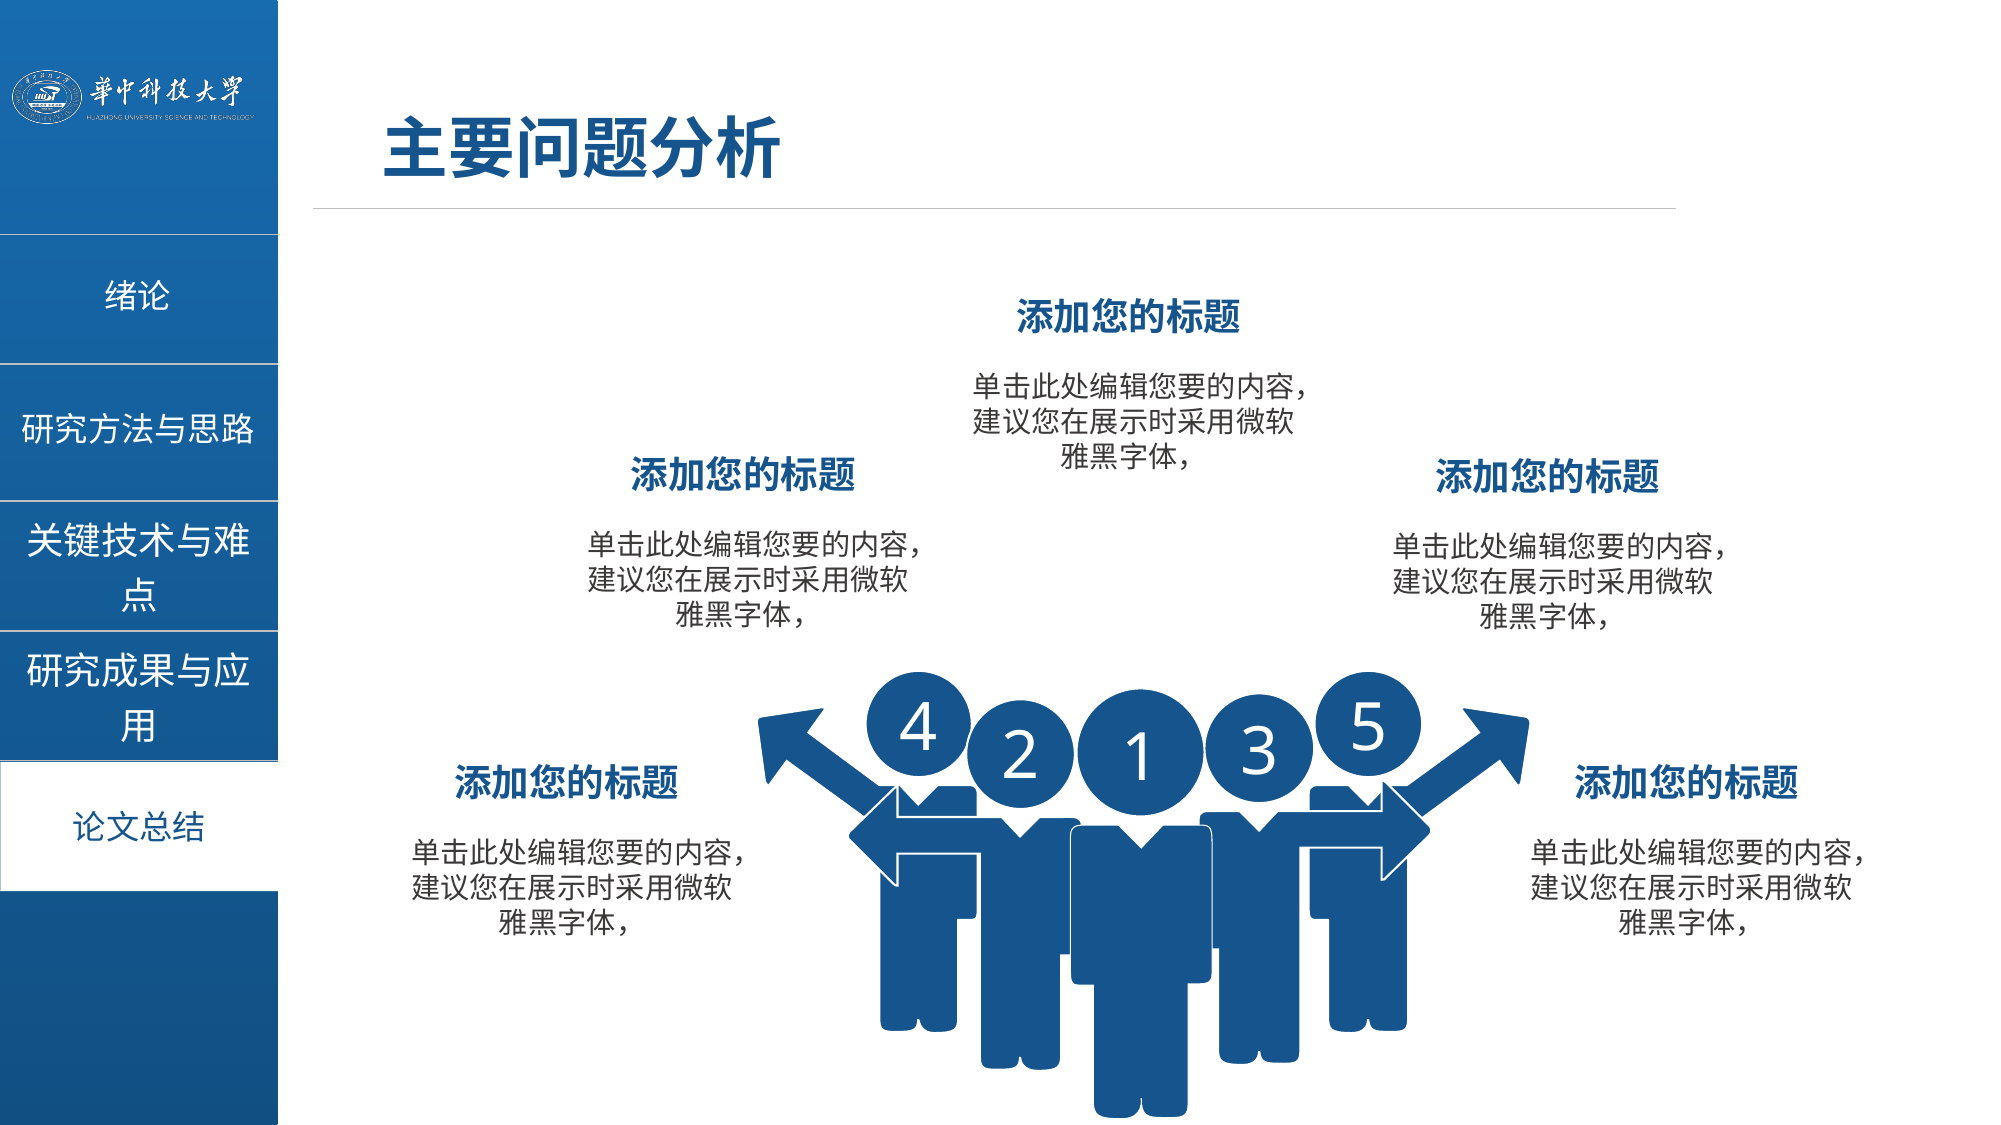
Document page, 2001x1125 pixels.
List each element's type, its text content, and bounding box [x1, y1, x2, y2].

table_cell 关键技术与难点 [0, 502, 278, 630]
text_box 研究方法与思路 [0, 362, 278, 493]
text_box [1213, 693, 1432, 1065]
text_box 单击此处编辑您要的内容，建议您在展示时采用微软雅黑字体， [394, 826, 750, 947]
text_box 单击此处编辑您要的内容，建议您在展示时采用微软雅黑字体， [1375, 521, 1731, 641]
text_box 添加您的标题 [615, 443, 871, 504]
text_box 单击此处编辑您要的内容，建议您在展示时采用微软雅黑字体， [1531, 826, 1869, 947]
text_box 添加您的标题 [1559, 751, 1814, 812]
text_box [1070, 688, 1213, 1119]
text_box 添加您的标题 [1420, 445, 1676, 506]
text_box 绪论 [0, 230, 277, 361]
table_cell [0, 493, 278, 500]
text_box 单击此处编辑您要的内容，建议您在展示时采用微软雅黑字体， [570, 518, 926, 639]
text_box 单击此处编辑您要的内容，建议您在展示时采用微软雅黑字体， [956, 360, 1311, 481]
table_cell 研究成果与应用 [0, 632, 278, 760]
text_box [755, 670, 978, 1033]
text_box [0, 0, 278, 234]
text_box [0, 892, 278, 1125]
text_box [847, 699, 1070, 1071]
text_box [1308, 670, 1531, 1033]
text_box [0, 761, 278, 892]
text_box 主要问题分析 [381, 105, 981, 186]
text_box 添加您的标题 [439, 751, 695, 812]
picture [12, 70, 254, 124]
text_box 添加您的标题 [1001, 285, 1256, 346]
